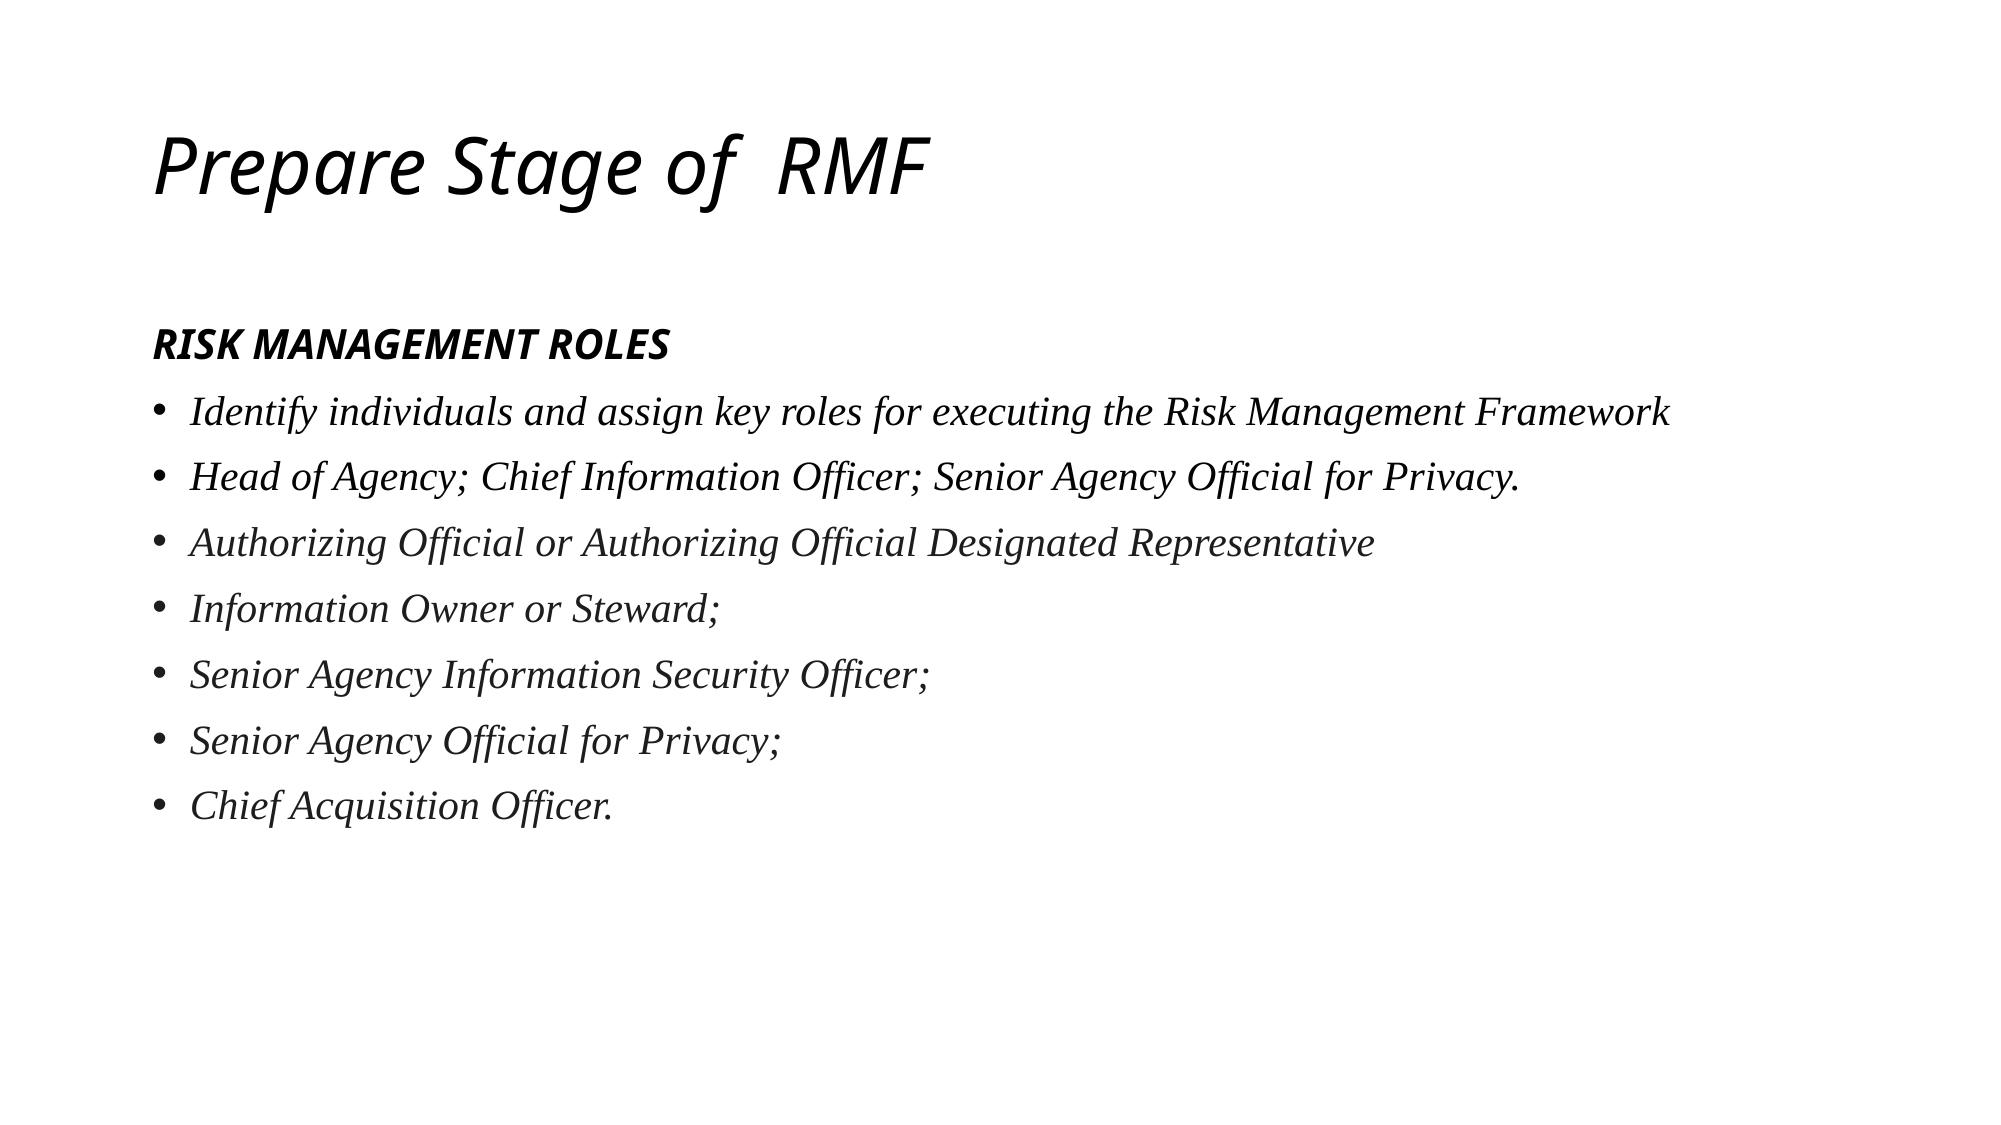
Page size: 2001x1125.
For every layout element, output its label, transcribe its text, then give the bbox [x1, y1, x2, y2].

list RISK MANAGEMENT ROLES Identify individuals and assign key roles for executing the Risk Management Framework Head of Agency; Chief Information Officer; Senior Agency Official for Privacy. Authorizing Official or Authorizing Official Designated Representative Information Owner or Steward; Senior Agency Information Security Officer; Senior Agency Official for Privacy; Chief Acquisition Officer. References • FIPS 199 • NIST SP 800-37 RV2 , 800-30, 800-39 [137, 244, 1863, 1014]
title Prepare Stage of RMF [137, 59, 1863, 244]
